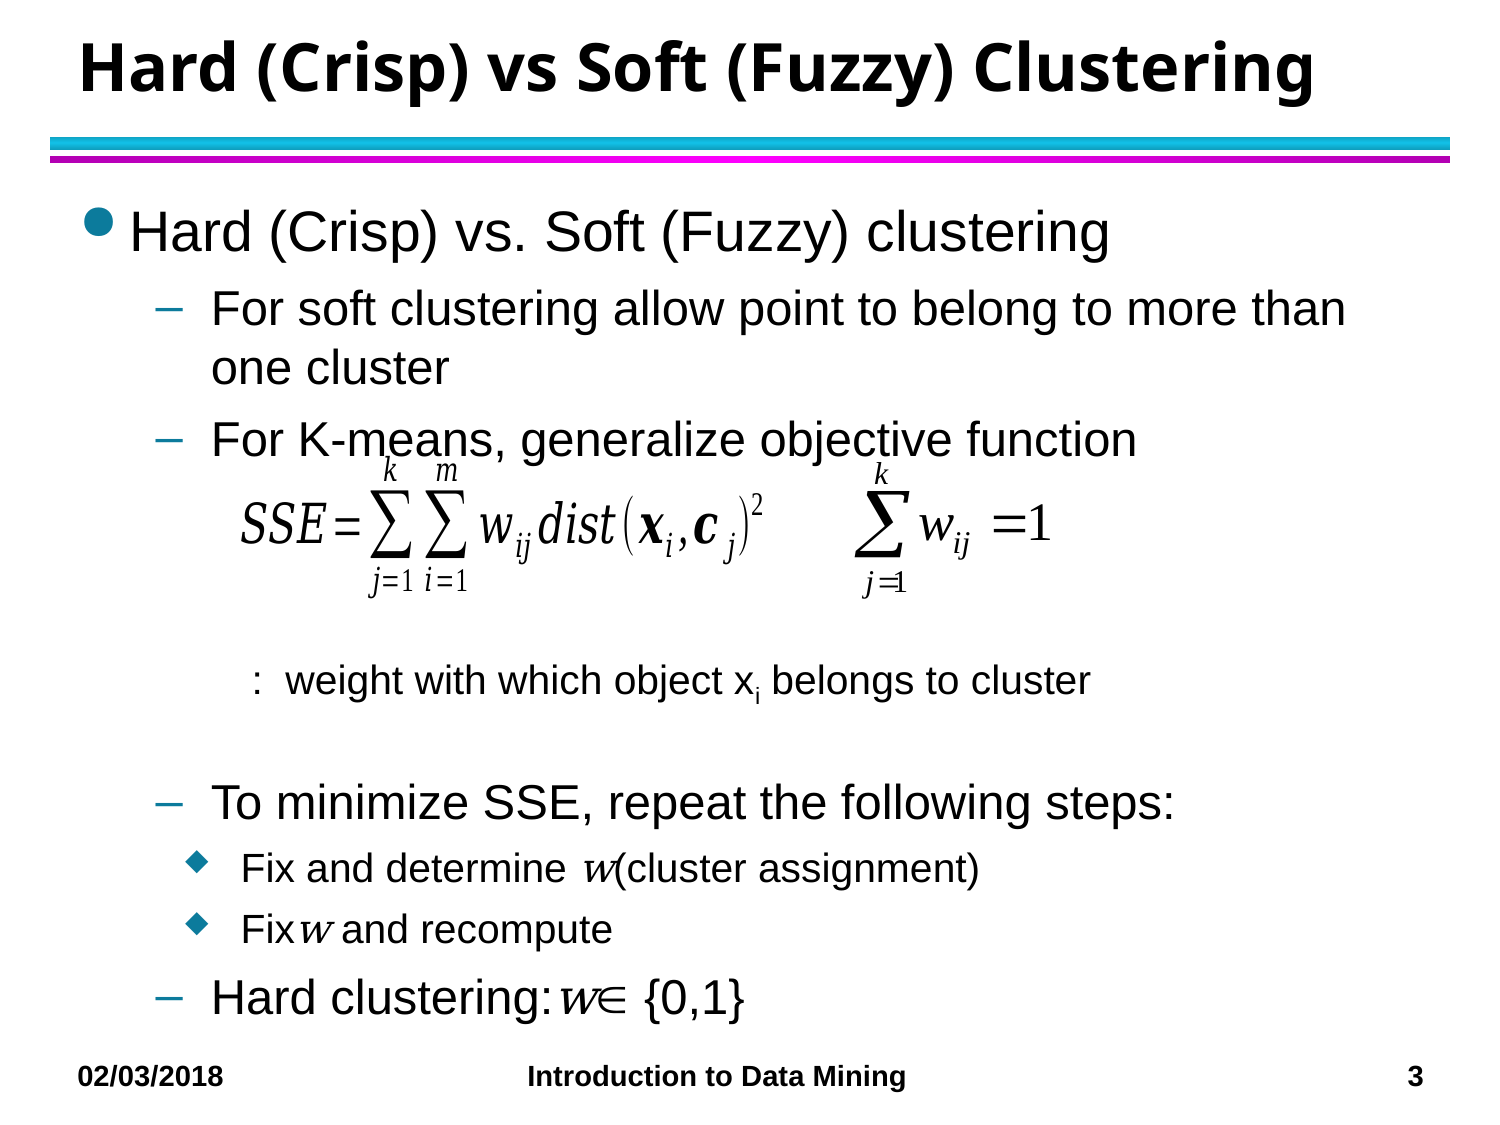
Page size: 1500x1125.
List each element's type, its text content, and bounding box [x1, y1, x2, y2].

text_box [845, 449, 1059, 609]
title Hard (Crisp) vs Soft (Fuzzy) Clustering [62, 24, 1421, 113]
